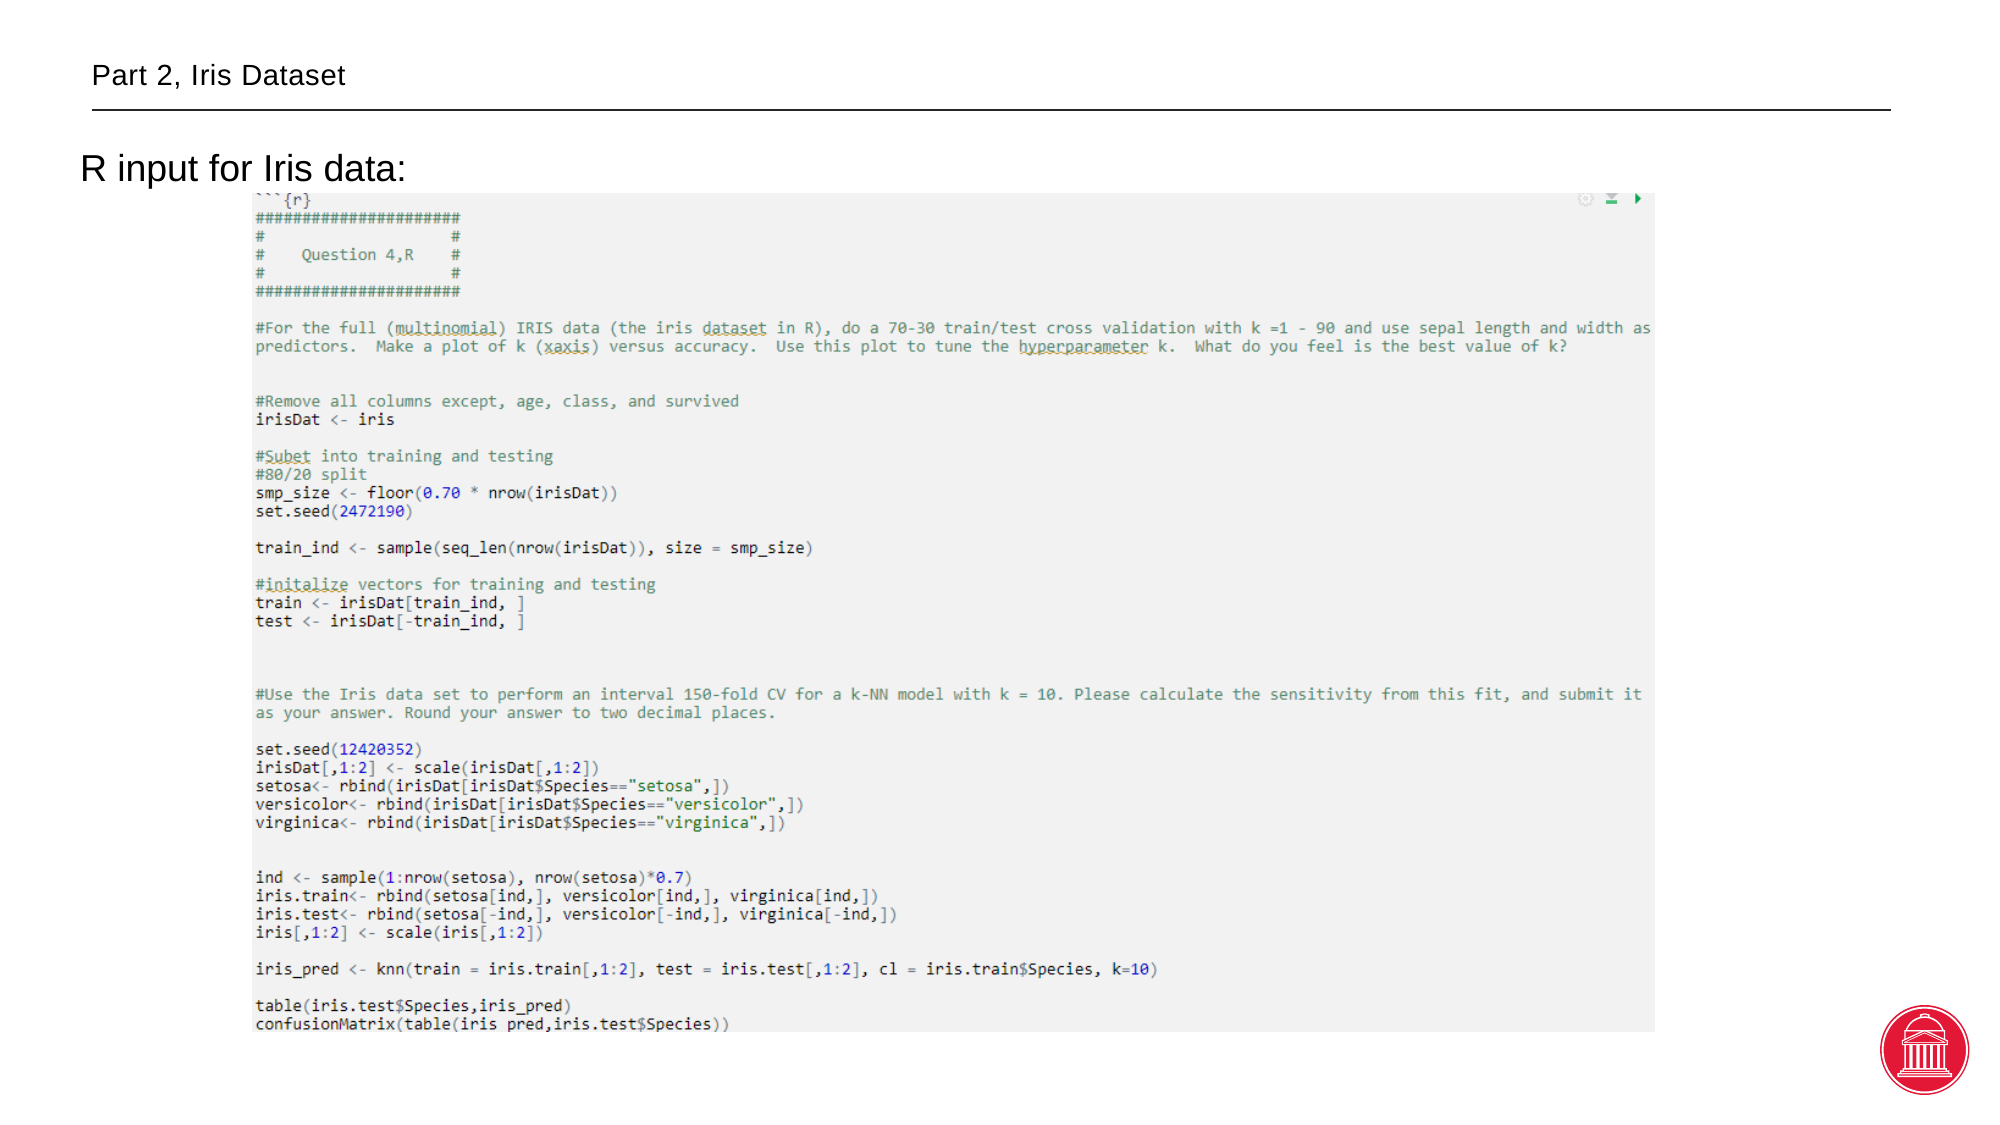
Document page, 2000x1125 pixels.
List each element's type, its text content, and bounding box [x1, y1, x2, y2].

text_box R input for Iris data: [65, 136, 613, 197]
picture [252, 193, 1655, 1032]
title Part 2, Iris Dataset [91, 42, 1892, 110]
